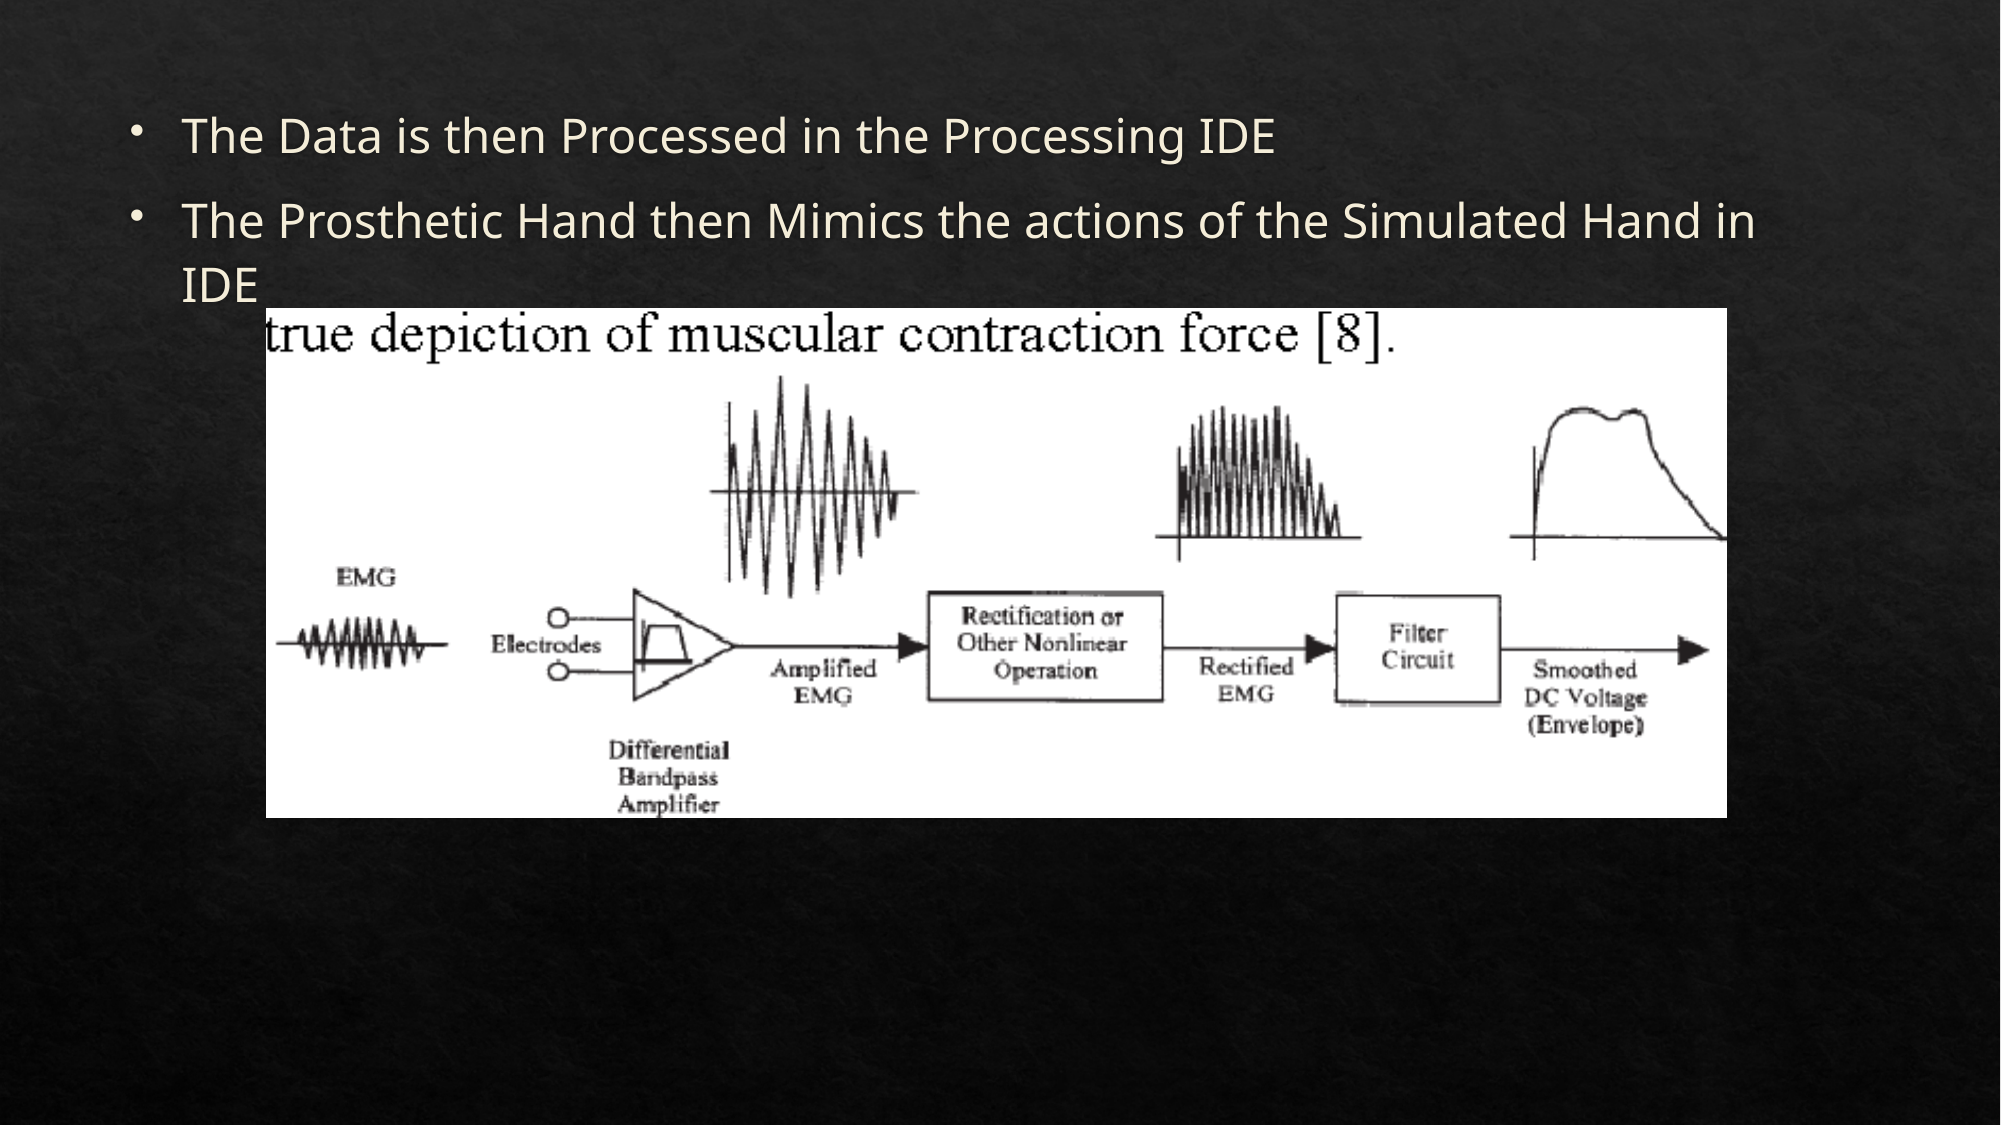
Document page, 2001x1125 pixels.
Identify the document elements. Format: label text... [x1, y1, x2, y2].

picture [266, 307, 1727, 818]
list The Data is then Processed in the Processing IDE The Prosthetic Hand then Mimics the actions of the Simulated Hand in IDE [110, 92, 1809, 1000]
